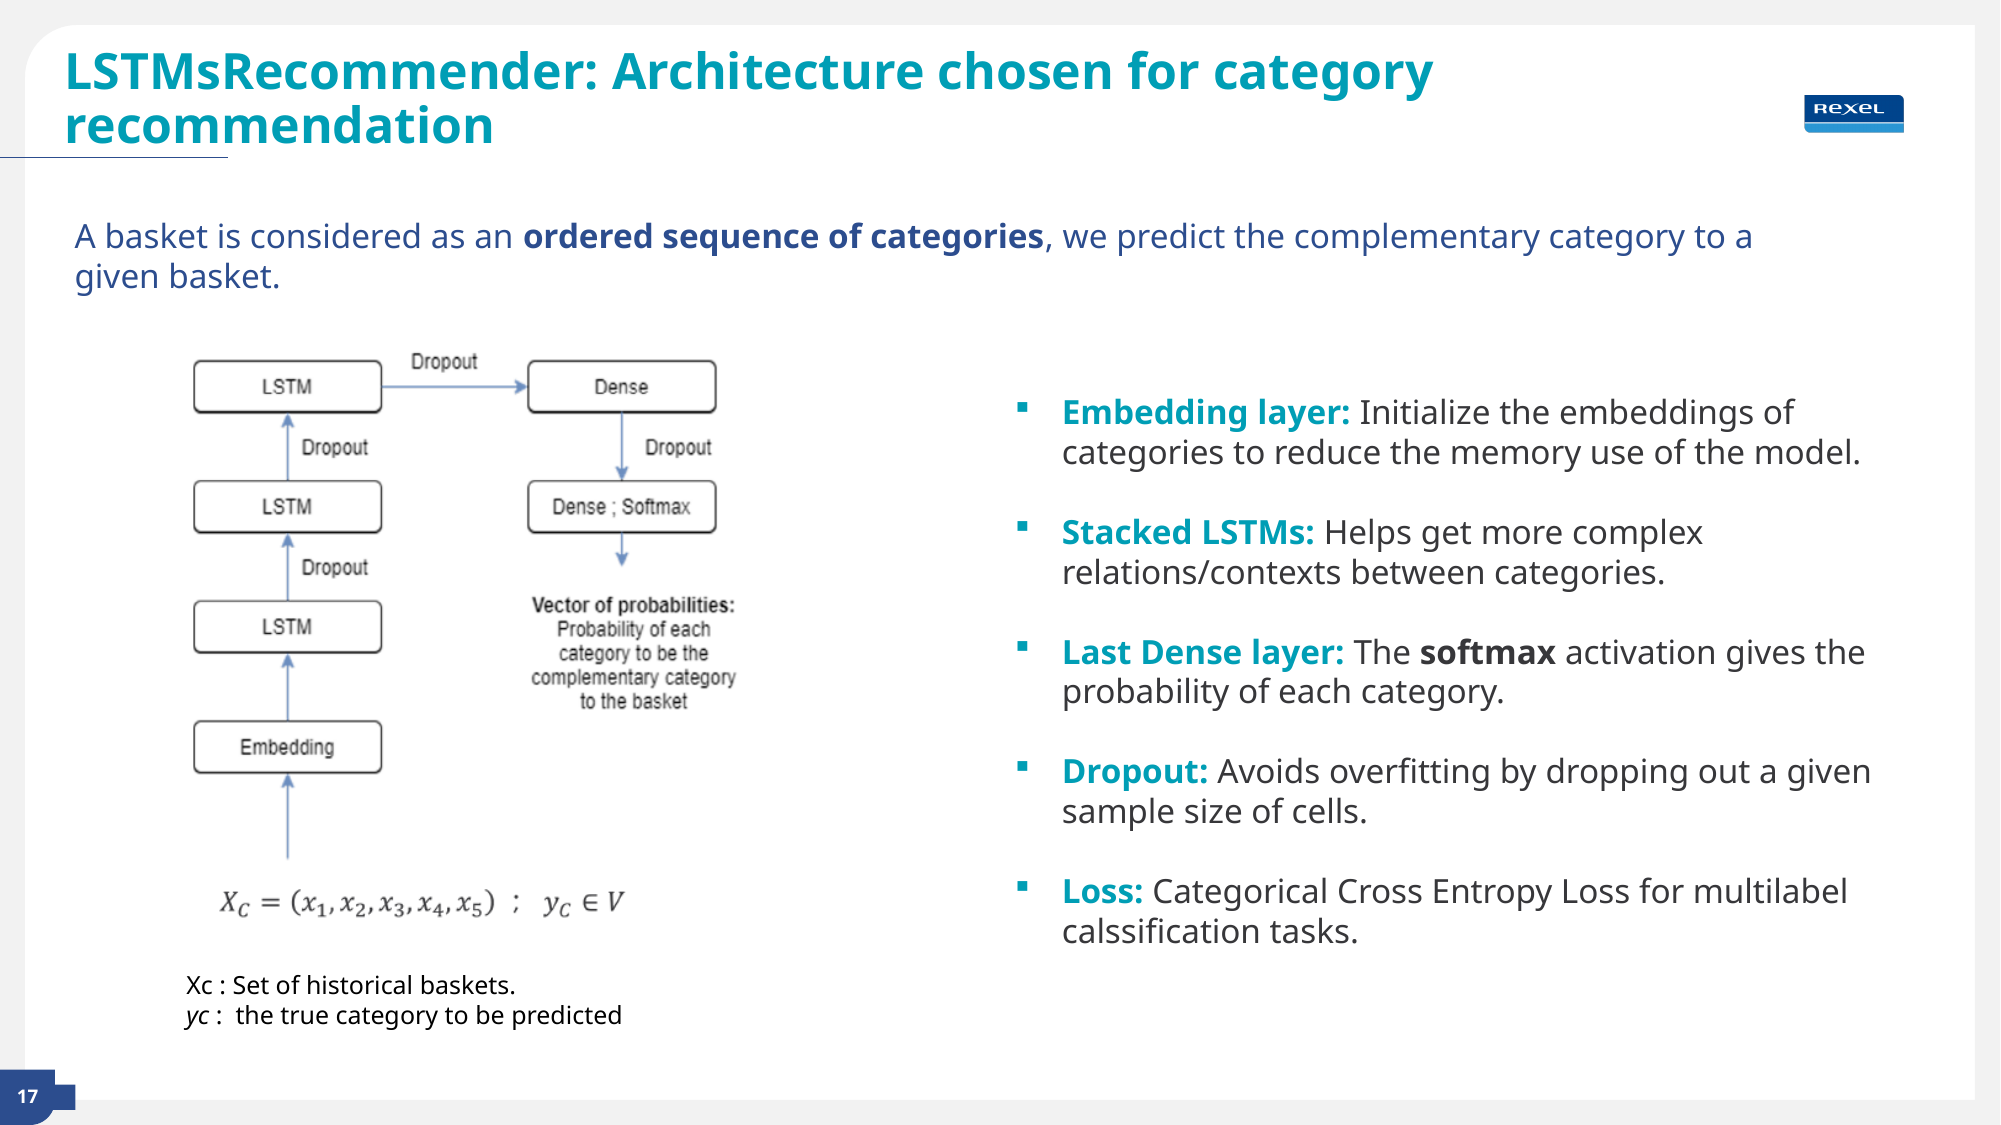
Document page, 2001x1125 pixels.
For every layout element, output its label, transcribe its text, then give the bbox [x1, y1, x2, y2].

text_box LSTMsRecommender: Architecture chosen for category recommendation [64, 46, 1613, 155]
text_box Embedding layer: Initialize the embeddings of categories to reduce the memory use of the model. Stacked LSTMs: Helps get more complex relations/contexts between categories. Last Dense layer: The softmax activation gives the probability of each category. Dropout: Avoids overfitting by dropping out a given sample size of cells. Loss: Categorical Cross Entropy Loss for multilabel calssification tasks. [999, 323, 1893, 1059]
text_box Xc : Set of historical baskets. yc : the true category to be predicted [171, 962, 814, 1067]
picture [1804, 95, 1905, 133]
picture [132, 320, 791, 946]
text_box A basket is considered as an ordered sequence of categories, we predict the complementary category to a given basket. [59, 207, 1819, 303]
